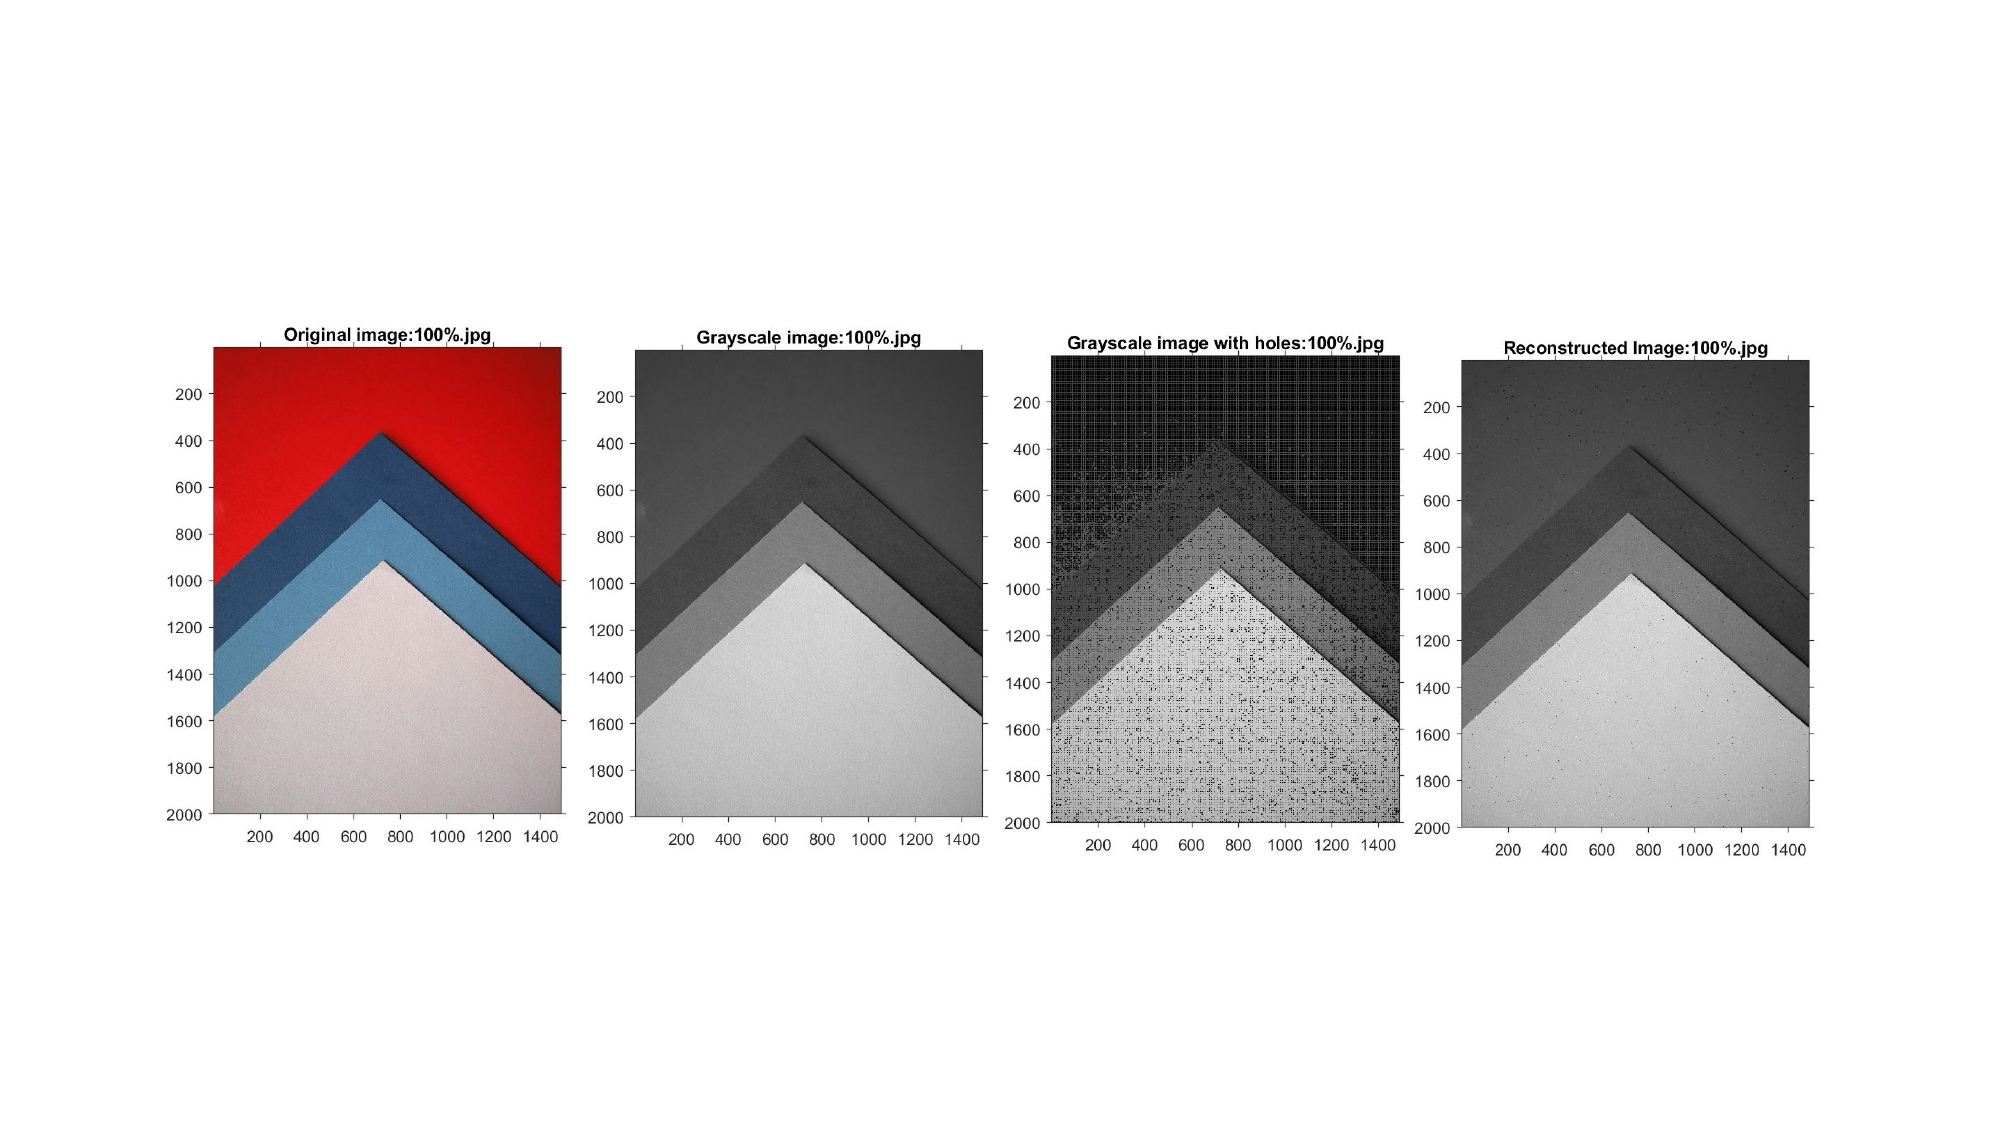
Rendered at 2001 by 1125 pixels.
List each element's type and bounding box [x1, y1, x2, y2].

picture [161, 314, 1839, 885]
